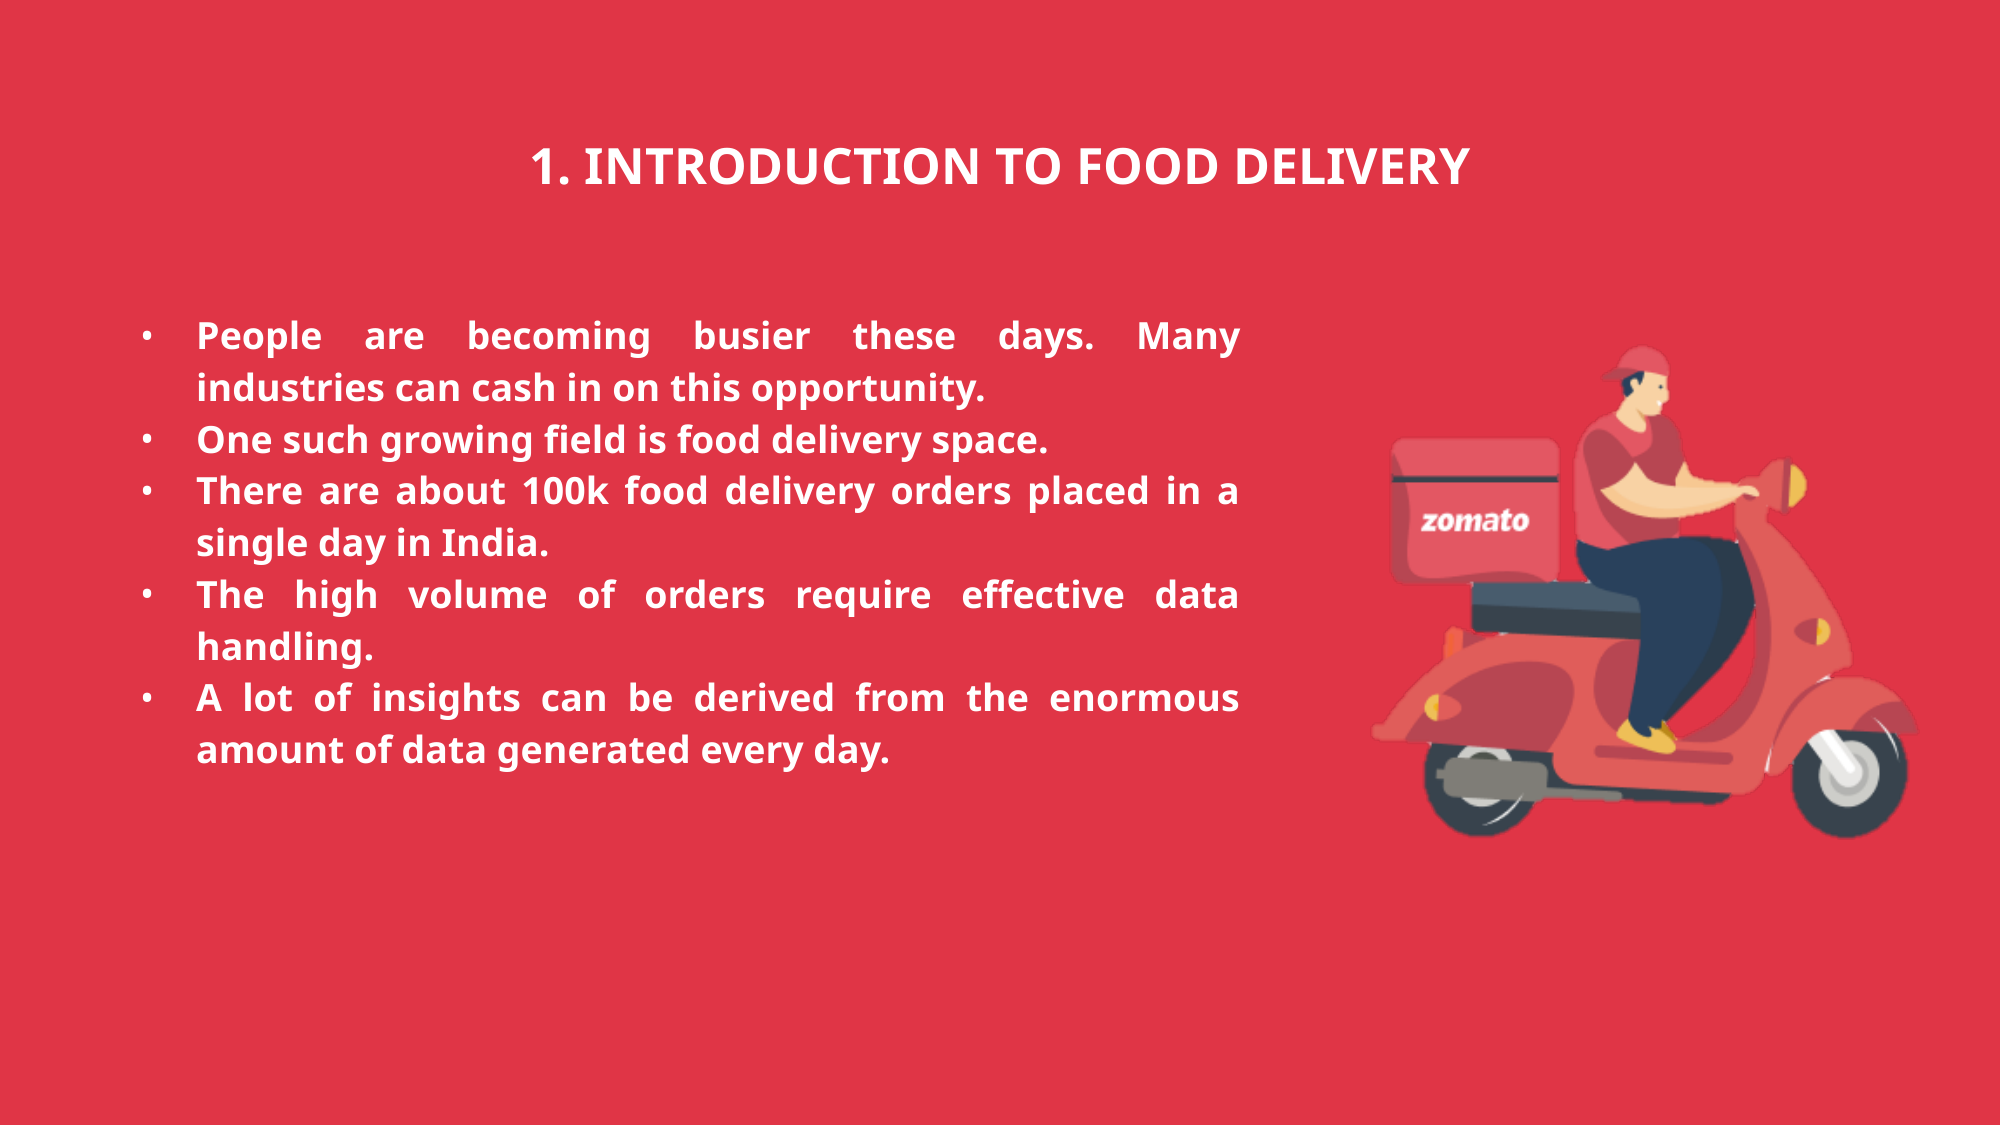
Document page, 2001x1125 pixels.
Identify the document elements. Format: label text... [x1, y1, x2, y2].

list People are becoming busier these days. Many industries can cash in on this opportunity. One such growing field is food delivery space. There are about 100k food delivery orders placed in a single day in India. The high volume of orders require effective data handling. A lot of insights can be derived from the enormous amount of data generated every day. [106, 297, 1257, 1012]
picture [1256, 244, 1953, 941]
title 1. INTRODUCTION TO FOOD DELIVERY [137, 59, 1863, 278]
